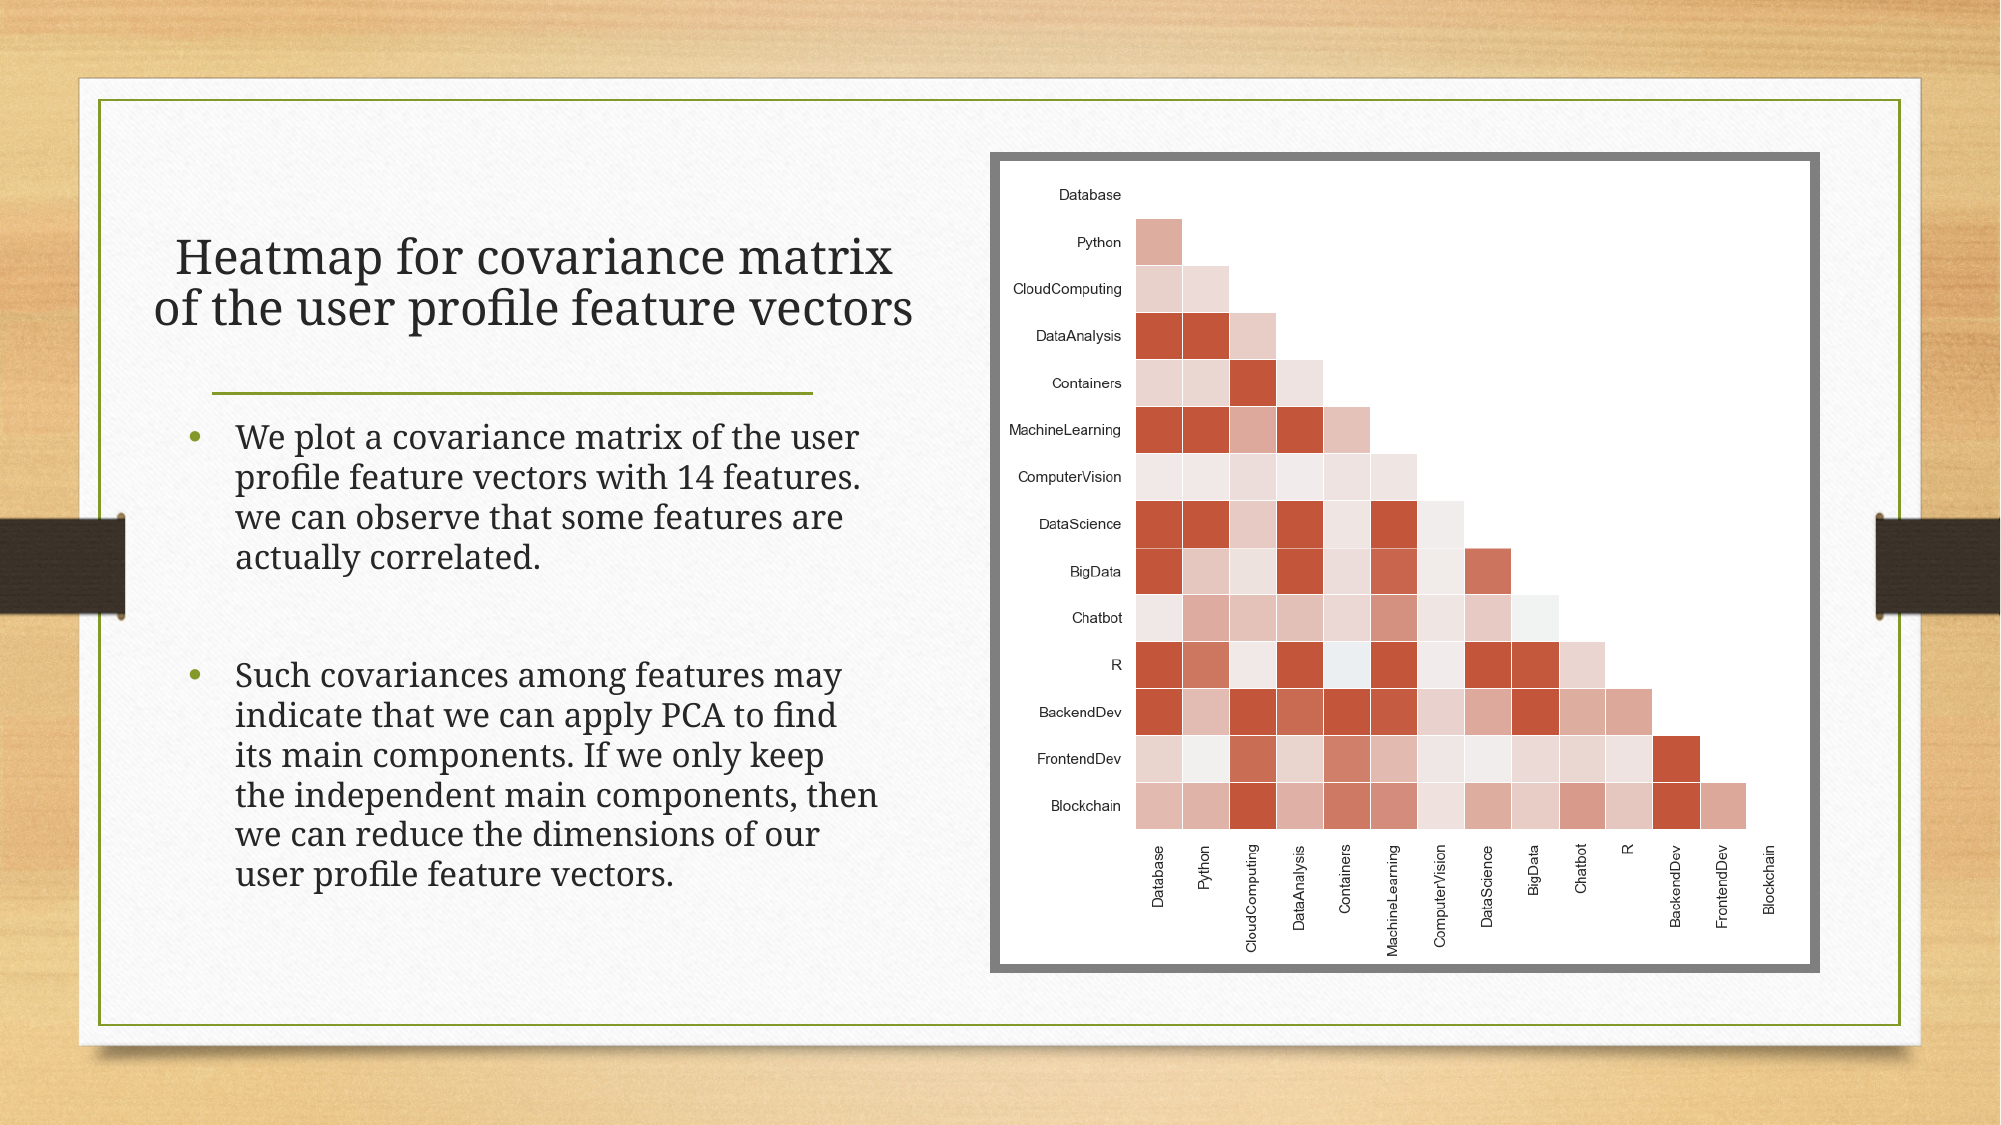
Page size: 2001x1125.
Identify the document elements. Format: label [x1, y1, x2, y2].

list [999, 160, 1811, 965]
text_box [0, 0, 2000, 1125]
